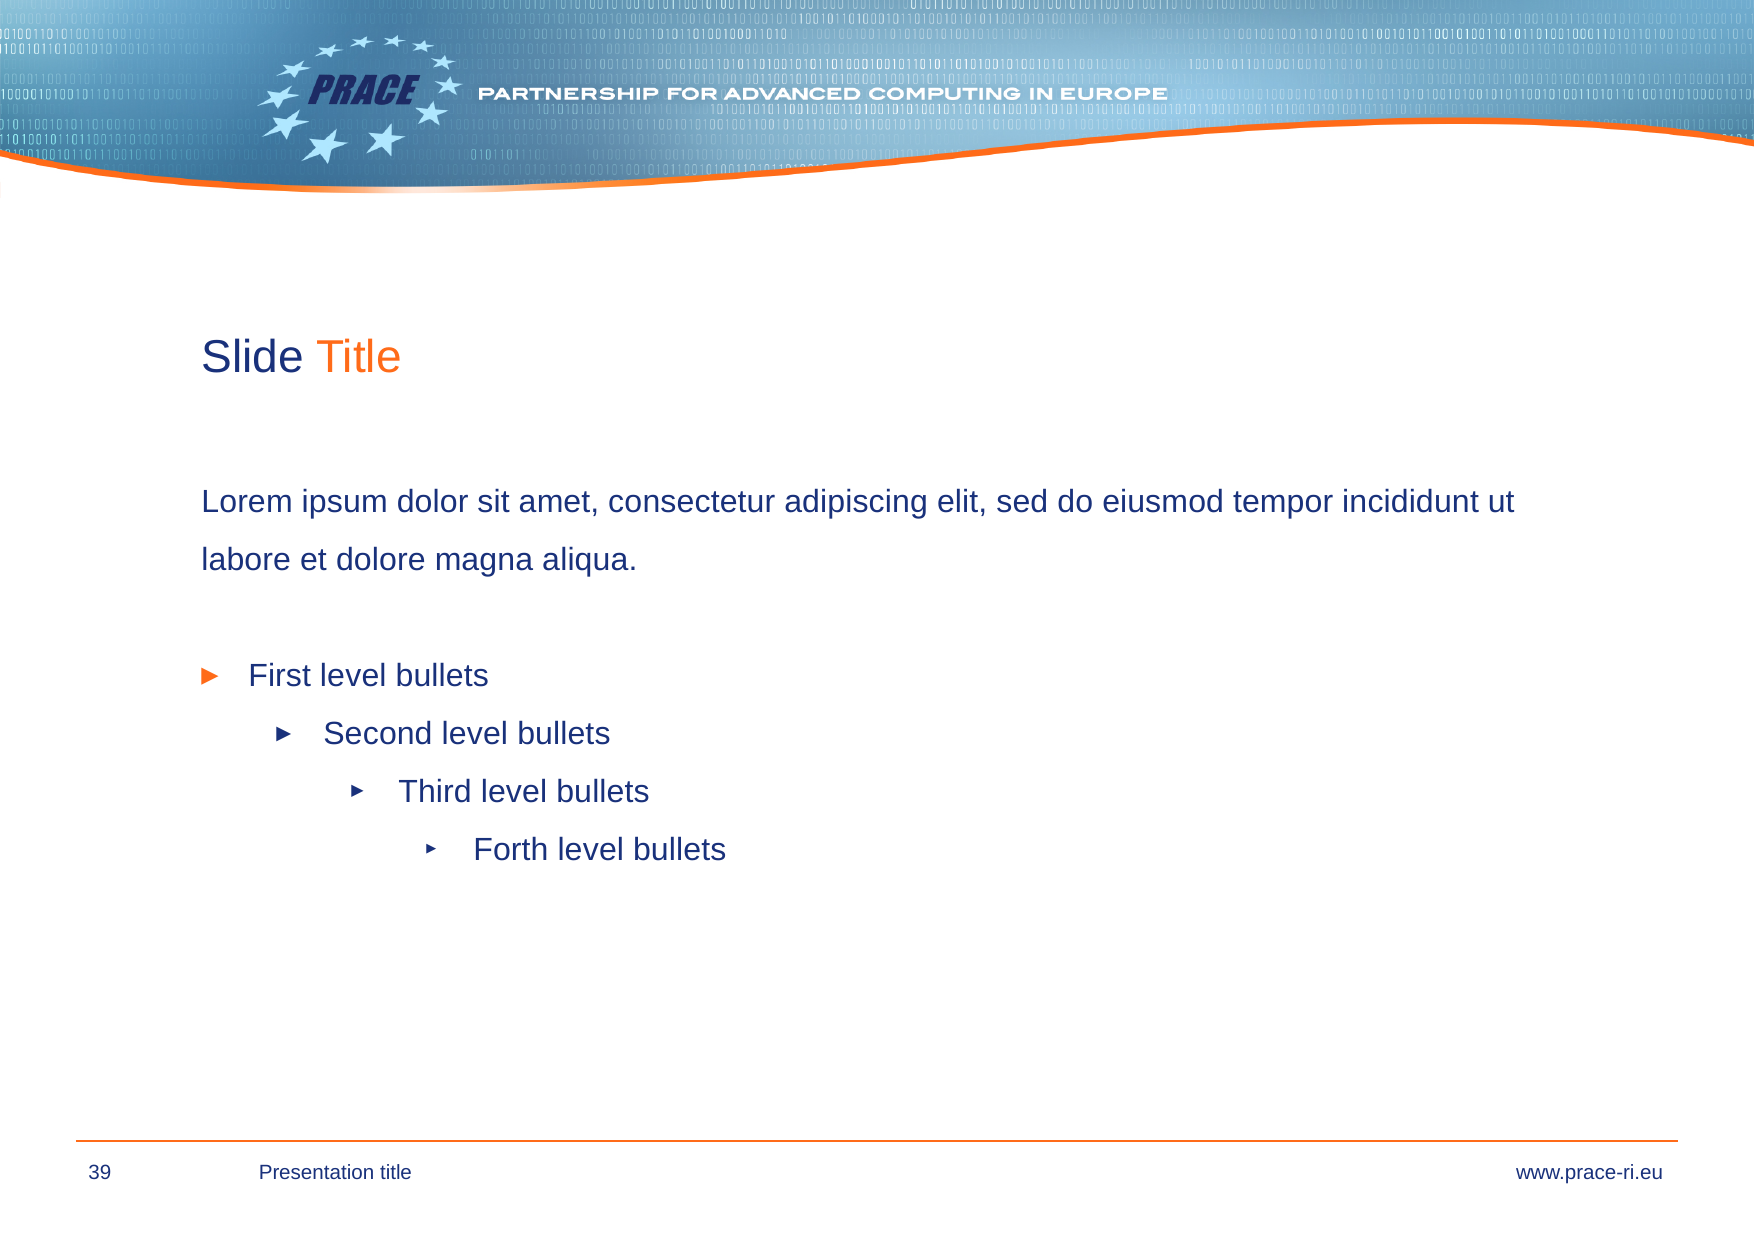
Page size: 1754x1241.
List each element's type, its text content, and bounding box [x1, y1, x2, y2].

title Slide Title [186, 250, 1582, 398]
picture [0, 0, 1754, 198]
list Lorem ipsum dolor sit amet, consectetur adipiscing elit, sed do eiusmod tempor incididunt ut labore et dolore magna aliqua. First level bullets Second level bullets Third level bullets Forth level bullets [186, 446, 1582, 1089]
